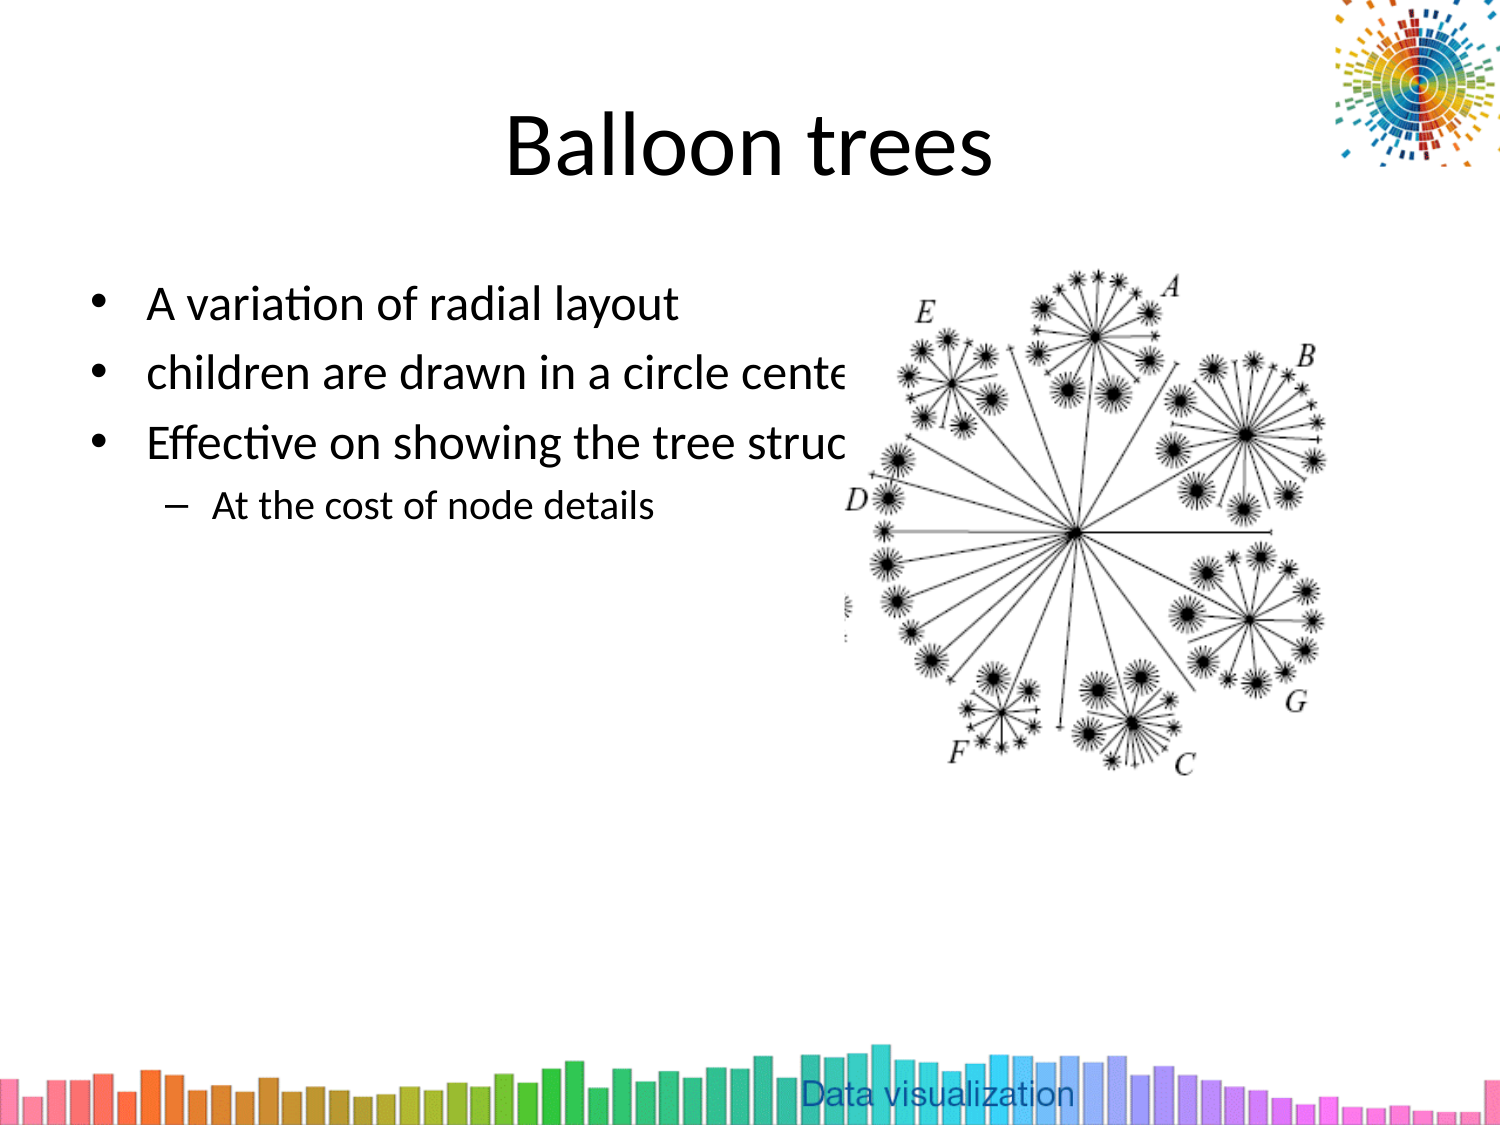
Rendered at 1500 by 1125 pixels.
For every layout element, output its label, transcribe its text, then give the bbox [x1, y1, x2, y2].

picture [0, 0, 1500, 1125]
list A variation of radial layout children are drawn in a circle centered at their parents. Effective on showing the tree structure At the cost of node details [75, 262, 1425, 1005]
title Balloon trees [75, 45, 1425, 233]
